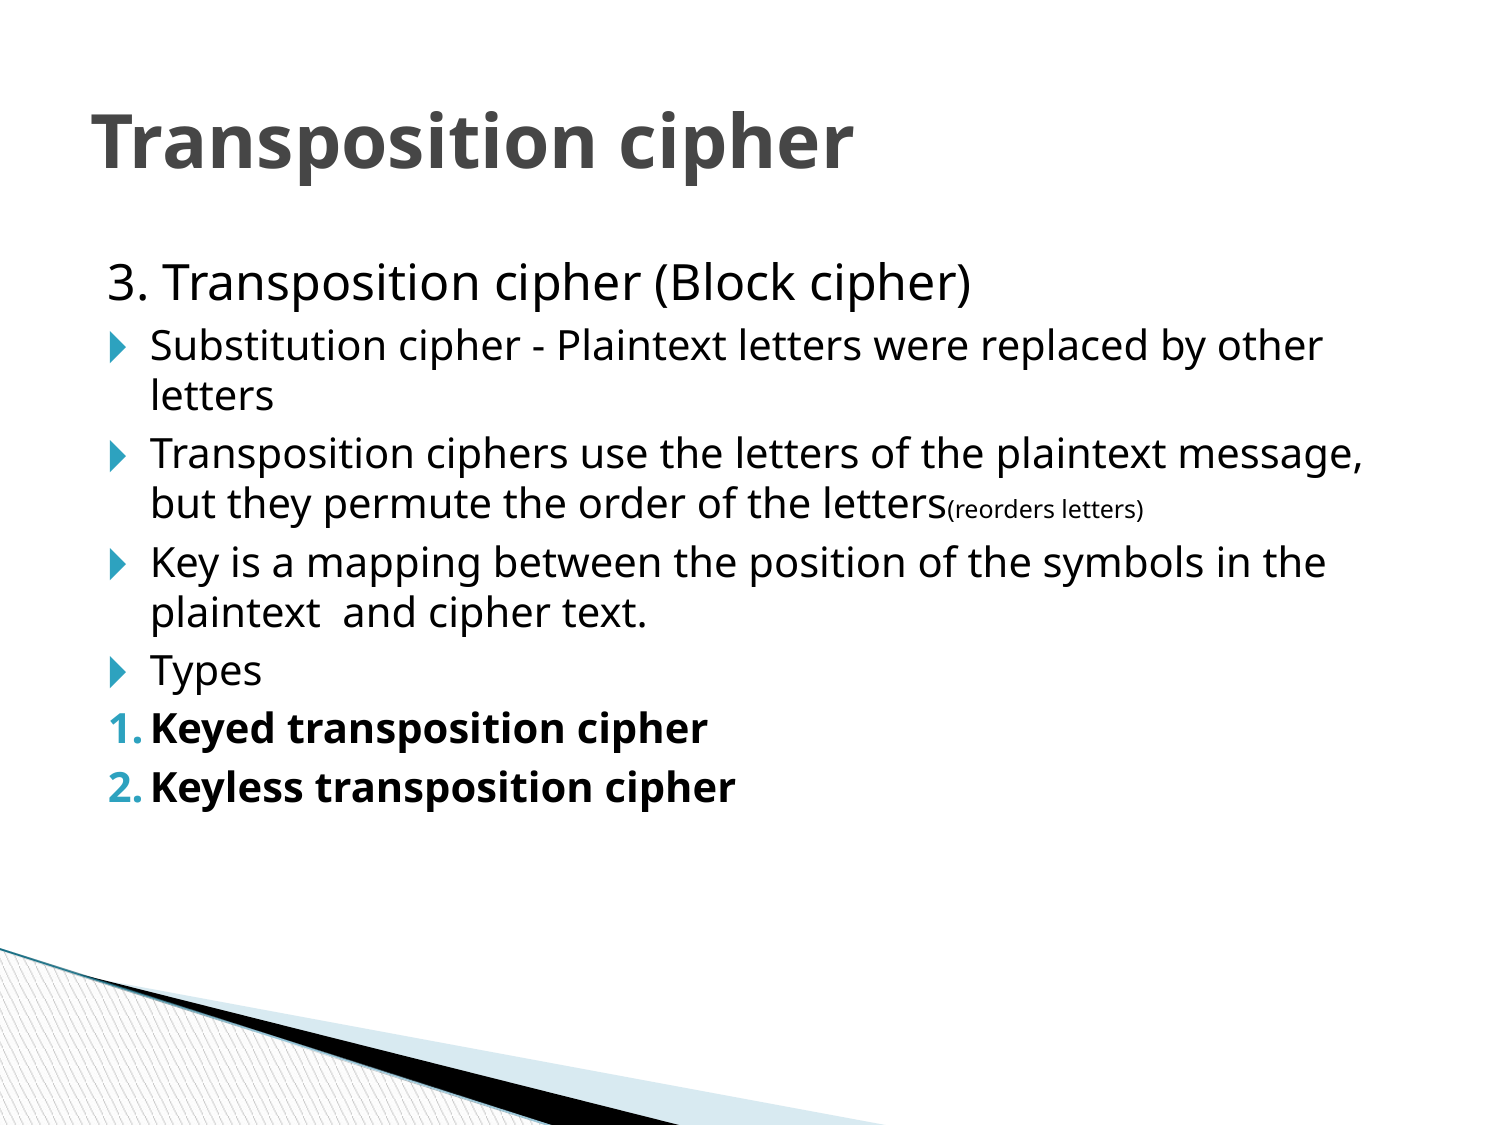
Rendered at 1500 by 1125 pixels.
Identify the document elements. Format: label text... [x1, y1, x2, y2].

picture [0, 947, 559, 1125]
title Transposition cipher [75, 45, 1425, 233]
list 3. Transposition cipher (Block cipher) Substitution cipher - Plaintext letters were replaced by other letters Transposition ciphers use the letters of the plaintext message, but they permute the order of the letters(reorders letters) Key is a mapping between the position of the symbols in the plaintext and cipher text. Types Keyed transposition cipher Keyless transposition cipher [75, 242, 1425, 986]
